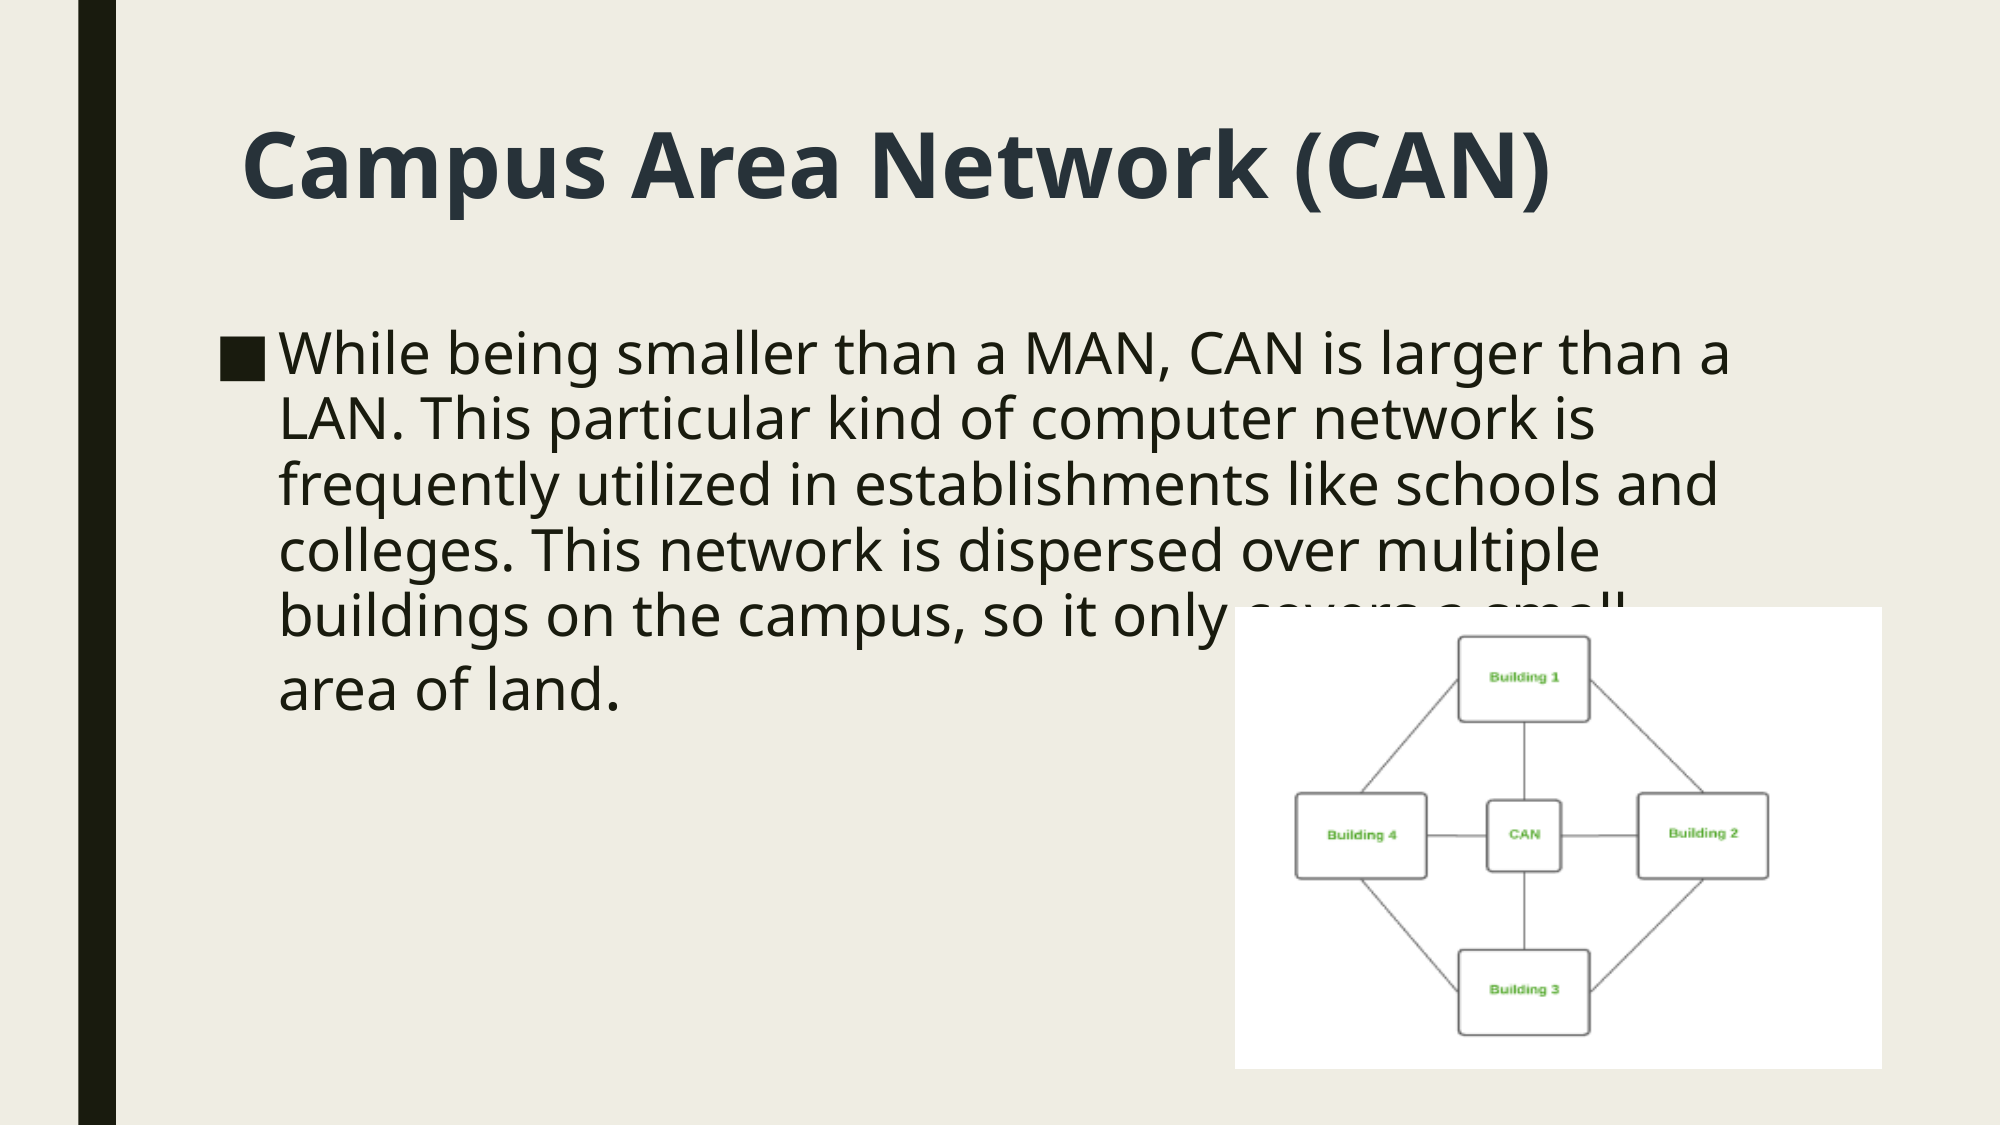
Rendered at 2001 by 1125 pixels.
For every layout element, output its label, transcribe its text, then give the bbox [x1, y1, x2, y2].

title Campus Area Network (CAN) [225, 112, 1800, 357]
picture [1235, 607, 1882, 1069]
list While being smaller than a MAN, CAN is larger than a LAN. This particular kind of computer network is frequently utilized in establishments like schools and colleges. This network is dispersed over multiple buildings on the campus, so it only covers a small area of land. [200, 314, 1775, 902]
